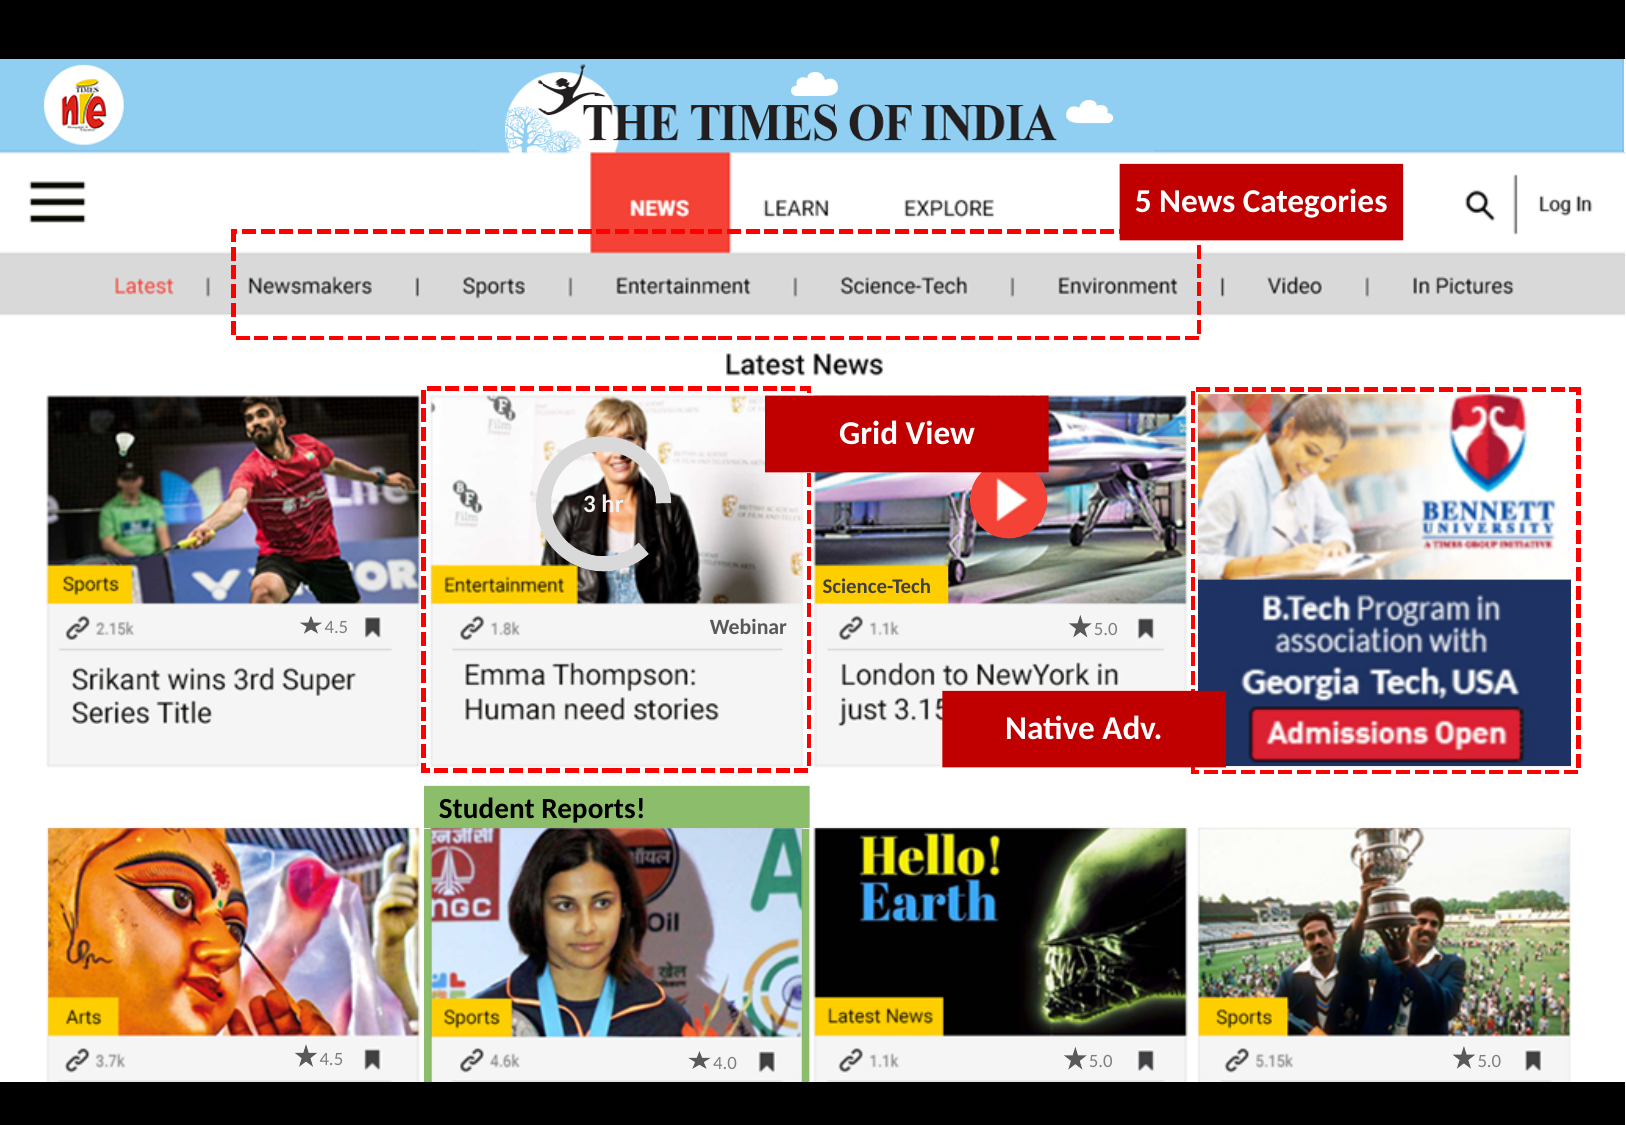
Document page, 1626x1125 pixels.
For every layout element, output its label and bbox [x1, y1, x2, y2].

text_box [258, 611, 364, 642]
text_box [1028, 609, 1133, 648]
text_box [1023, 1041, 1128, 1080]
picture [0, 59, 1625, 1083]
text_box [647, 1046, 752, 1077]
text_box [253, 1038, 359, 1077]
